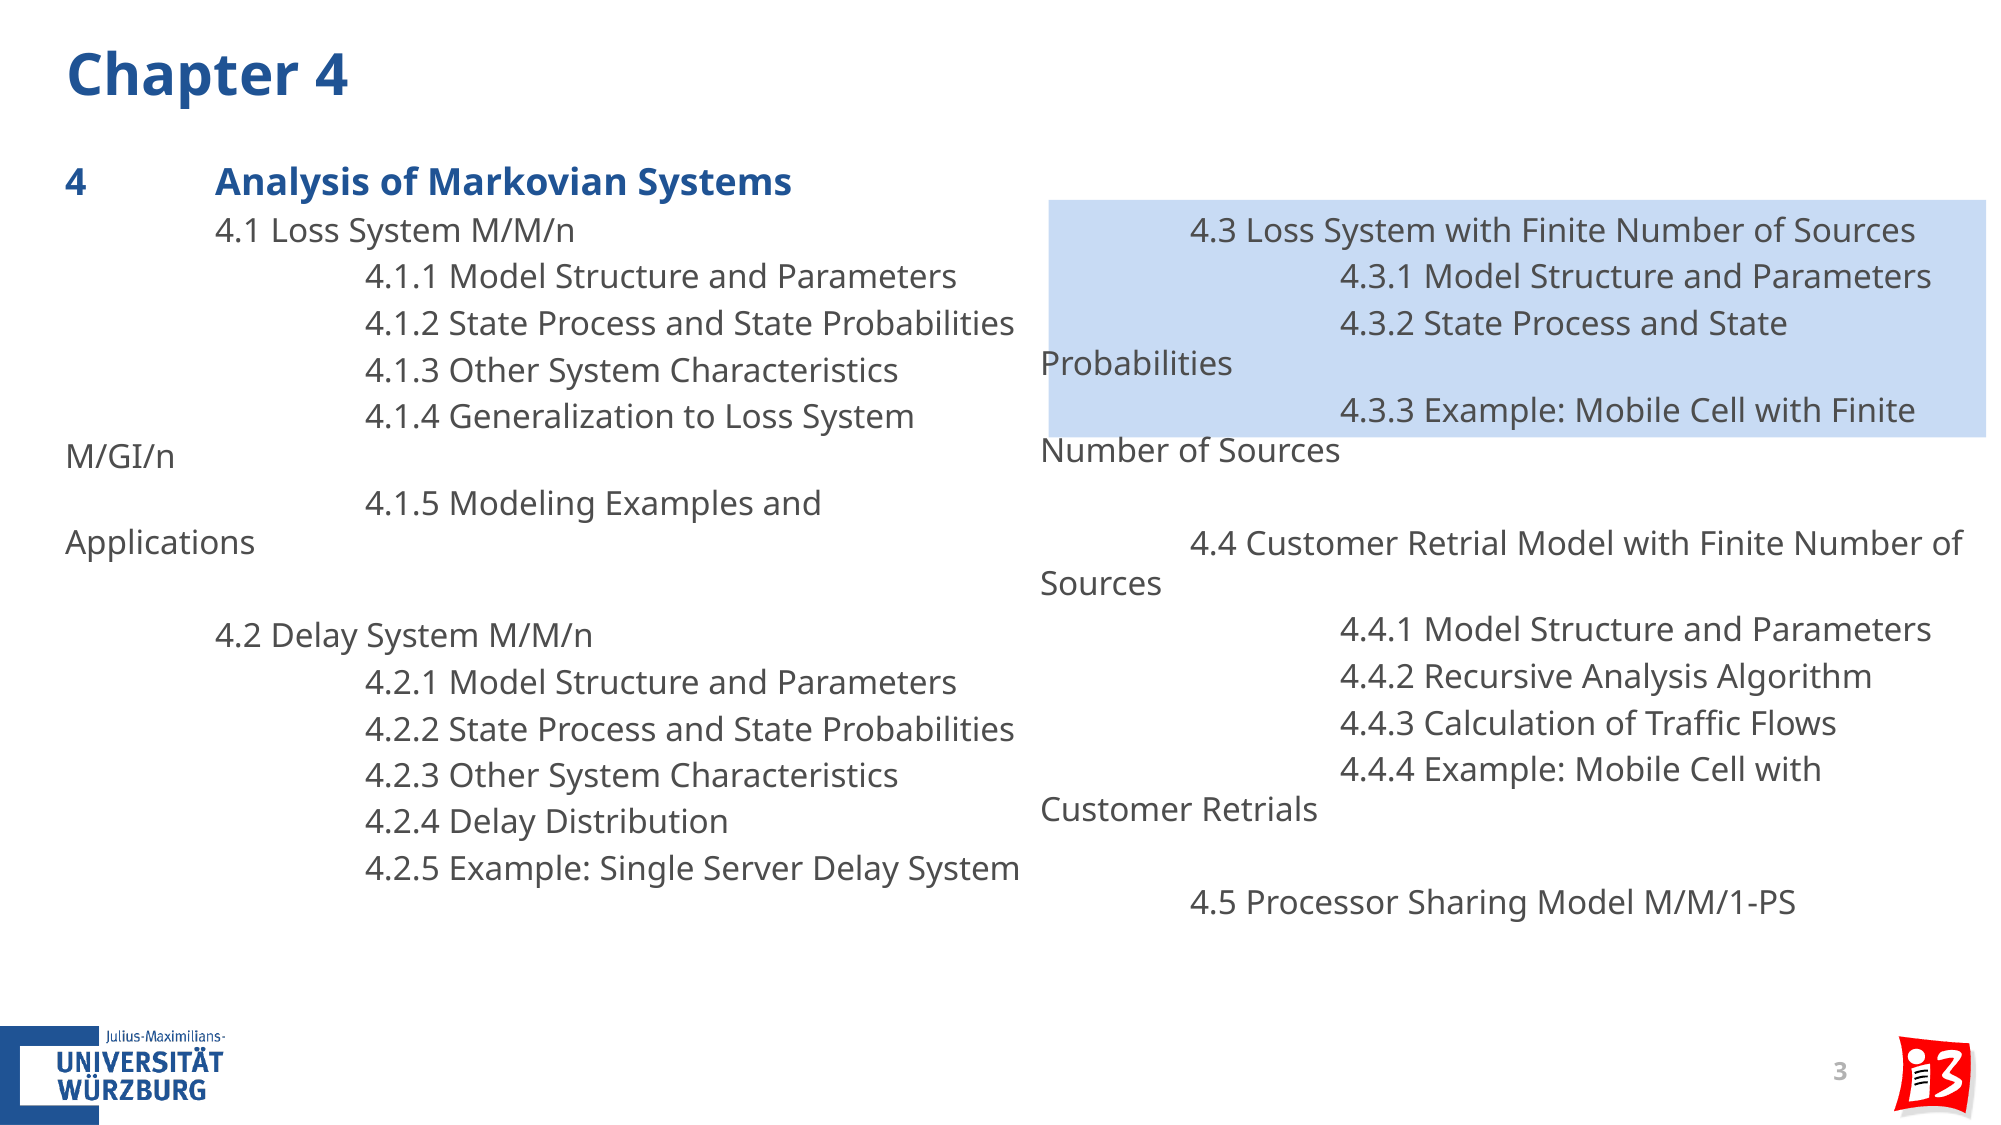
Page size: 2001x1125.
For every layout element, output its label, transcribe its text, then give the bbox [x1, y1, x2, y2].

text_box 4.3 Loss System with Finite Number of Sources 4.3.1 Model Structure and Parameters 4.3.2 State Process and State Probabilities 4.3.3 Example: Mobile Cell with Finite Number of Sources 4.4 Customer Retrial Model with Finite Number of Sources 4.4.1 Model Structure and Parameters 4.4.2 Recursive Analysis Algorithm 4.4.3 Calculation of Traffic Flows 4.4.4 Example: Mobile Cell with Customer Retrials 4.5 Processor Sharing Model M/M/1-PS [1024, 149, 1988, 988]
list 4 Analysis of Markovian Systems 4.1 Loss System M/M/n 4.1.1 Model Structure and Parameters 4.1.2 State Process and State Probabilities 4.1.3 Other System Characteristics 4.1.4 Generalization to Loss System M/GI/n 4.1.5 Modeling Examples and Applications 4.2 Delay System M/M/n 4.2.1 Model Structure and Parameters 4.2.2 State Process and State Probabilities 4.2.3 Other System Characteristics 4.2.4 Delay Distribution 4.2.5 Example: Single Server Delay System [50, 149, 1038, 1043]
picture [0, 1026, 225, 1125]
slide_number 3 [1412, 1042, 1863, 1103]
title Chapter 4 [51, 18, 1800, 126]
